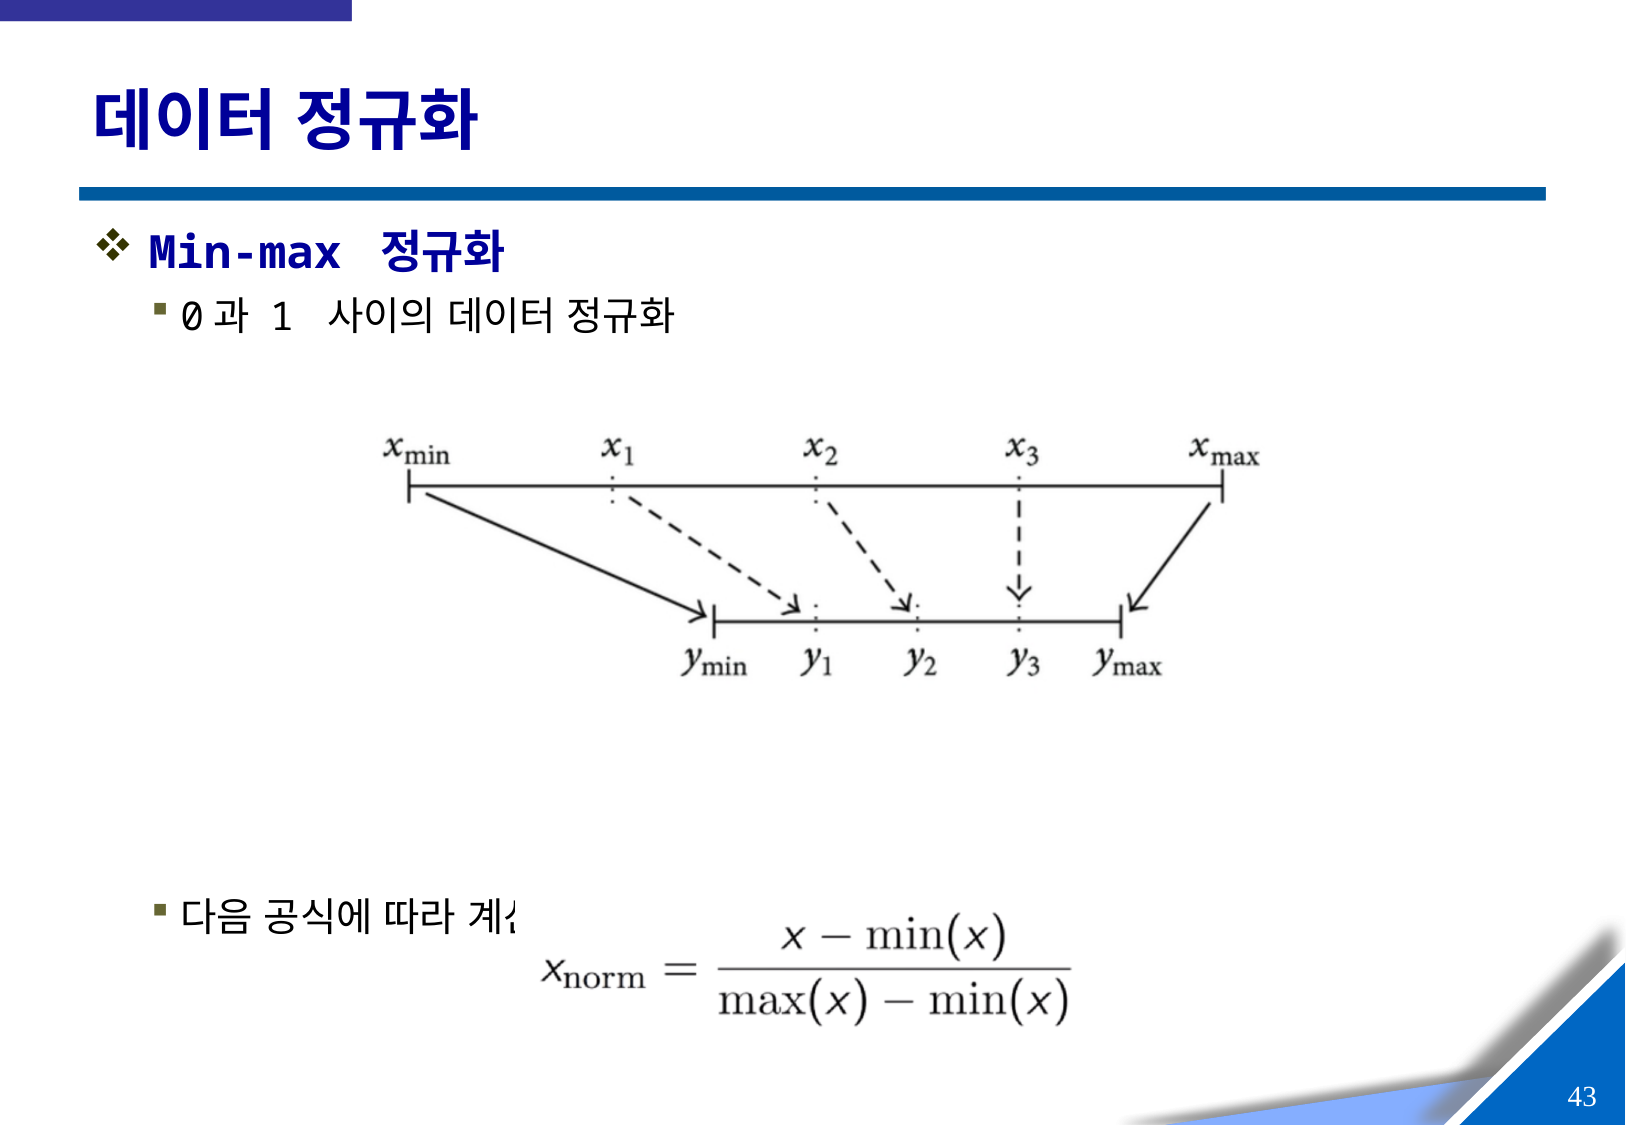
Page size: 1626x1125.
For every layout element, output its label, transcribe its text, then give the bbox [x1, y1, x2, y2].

picture [514, 892, 1107, 1058]
list Min-max 정규화 0과 1 사이의 데이터 정규화 다음 공식에 따라 계산 [77, 215, 1544, 1077]
title 데이터 정규화 [77, 59, 1544, 177]
picture [351, 392, 1291, 717]
slide_number 42 [1567, 1076, 1605, 1113]
